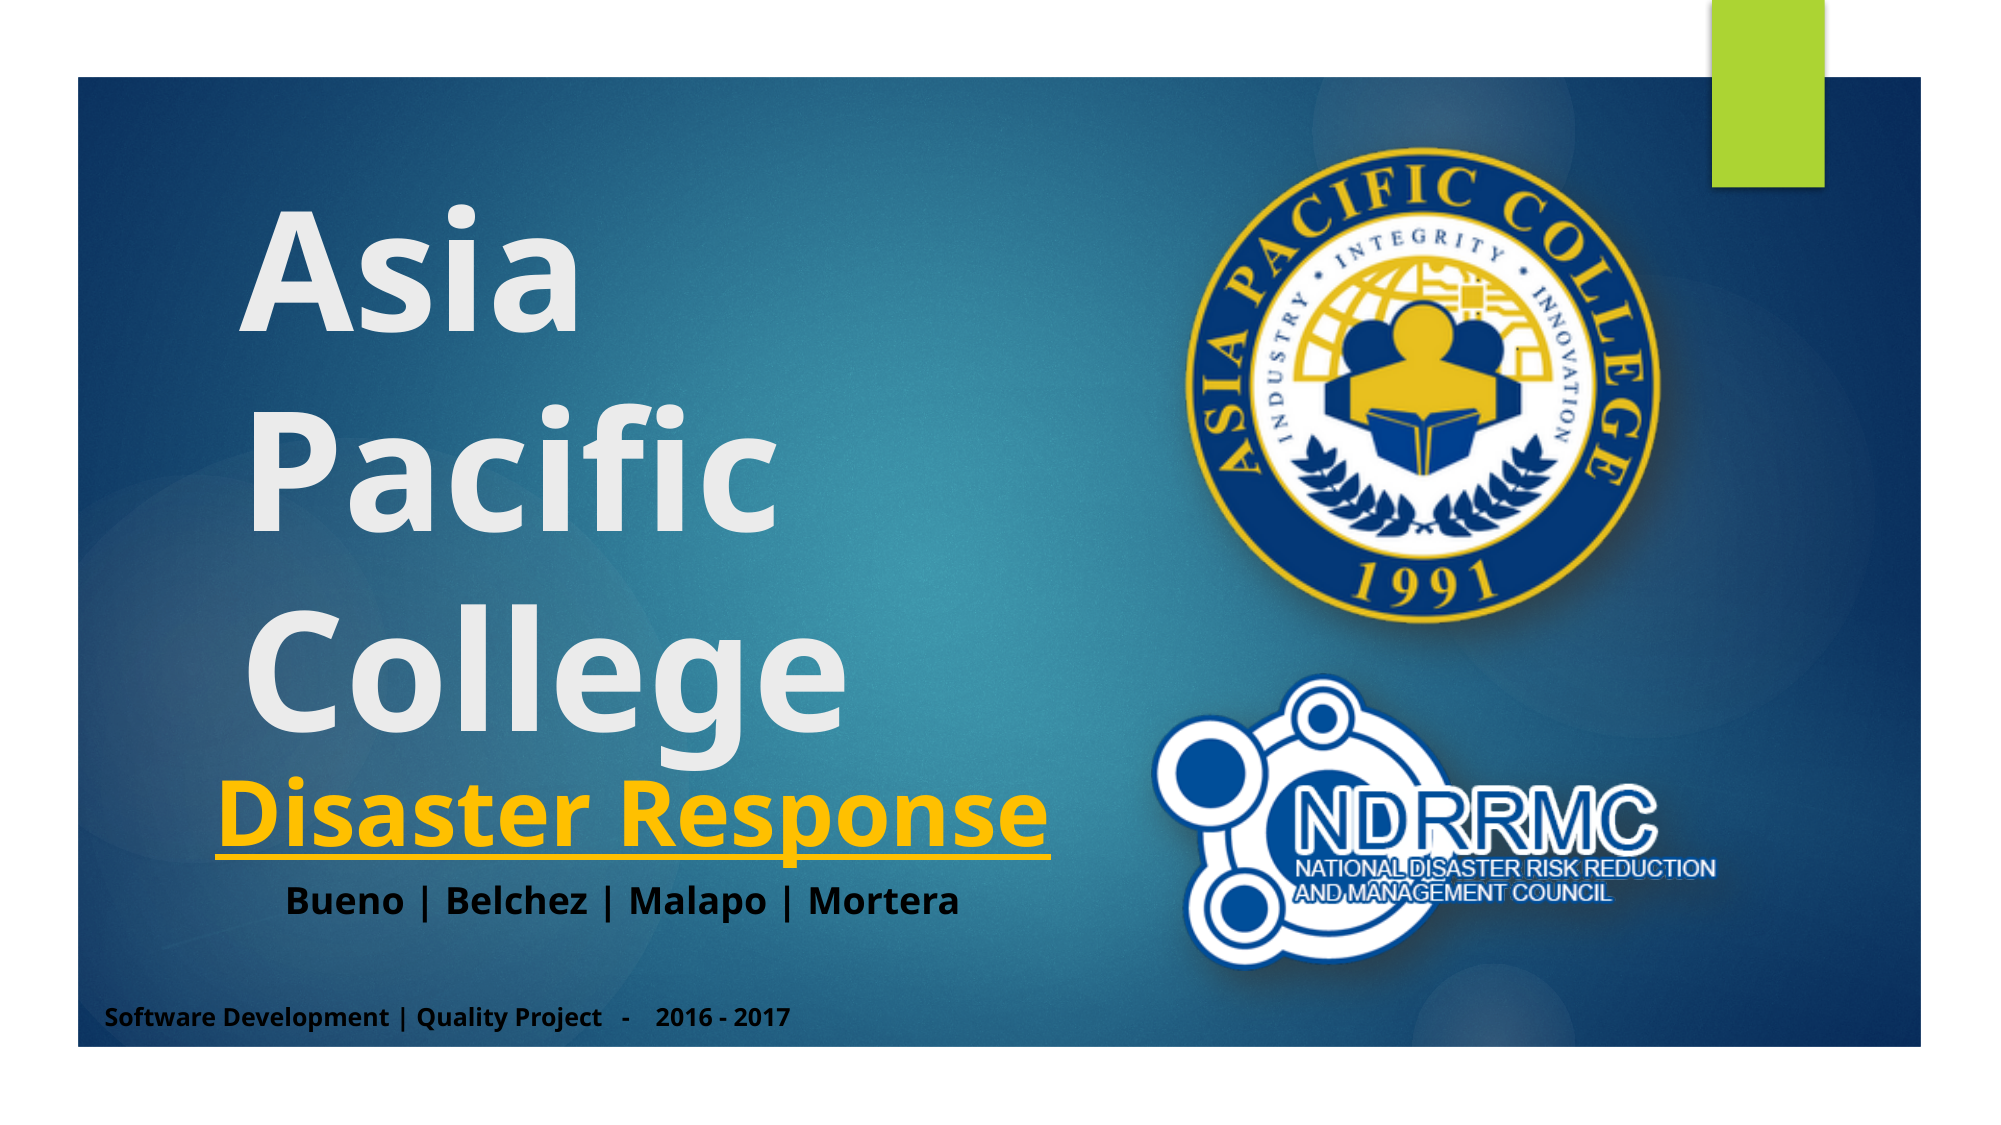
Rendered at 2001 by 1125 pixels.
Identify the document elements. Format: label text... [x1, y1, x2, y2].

title Asia Pacific College [224, 663, 956, 747]
text_box Disaster Response [199, 747, 1067, 873]
title Asia Pacific College [224, 873, 956, 993]
picture [1173, 136, 1674, 636]
picture [1150, 673, 1719, 971]
text_box Software Development | Quality Project - 2016 - 2017 [89, 993, 1090, 1039]
title Asia Pacific College [224, 1039, 956, 1103]
text_box Bueno | Belchez | Malapo | Mortera [270, 869, 1135, 975]
